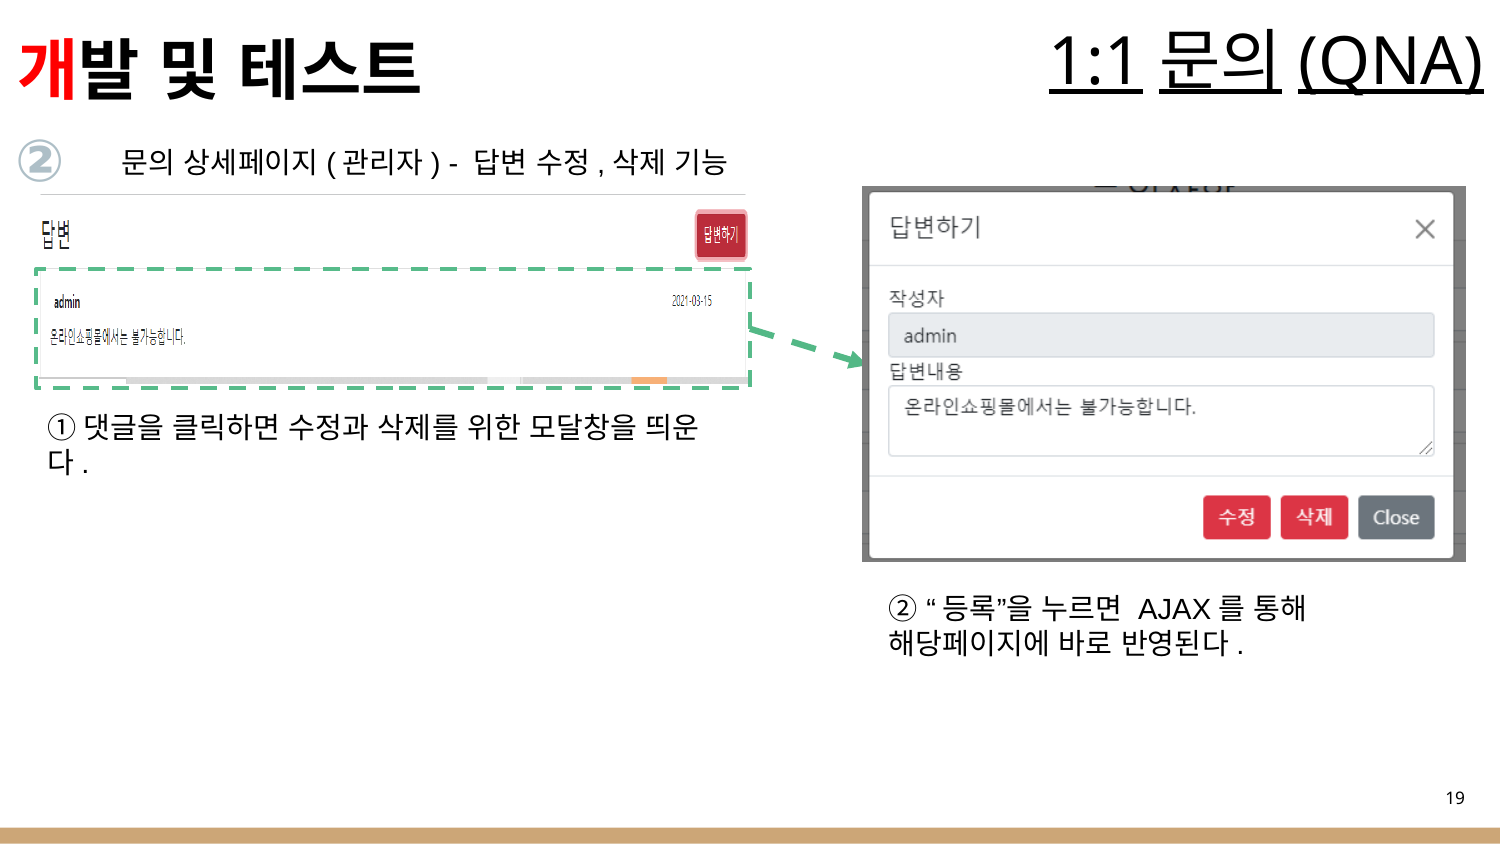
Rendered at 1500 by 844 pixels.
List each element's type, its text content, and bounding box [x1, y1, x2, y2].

picture [861, 185, 1467, 562]
text_box ①댓글을 클릭하면 수정과 삭제를 위한 모달창을 띄운다. [32, 401, 750, 487]
text_box 문의 상세페이지(관리자) - 답변 수정,삭제 기능 [91, 136, 744, 187]
text_box ② “등록”을 누르면 AJAX를 통해 해당페이지에 바로 반영된다. [873, 582, 1465, 668]
text_box 개발 및 테스트 [2, 12, 101, 115]
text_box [749, 328, 856, 366]
slide_number 19 [1428, 764, 1480, 830]
picture [38, 192, 751, 385]
title 1:1문의(QNA) [101, 0, 1499, 126]
text_box ② [0, 115, 123, 201]
